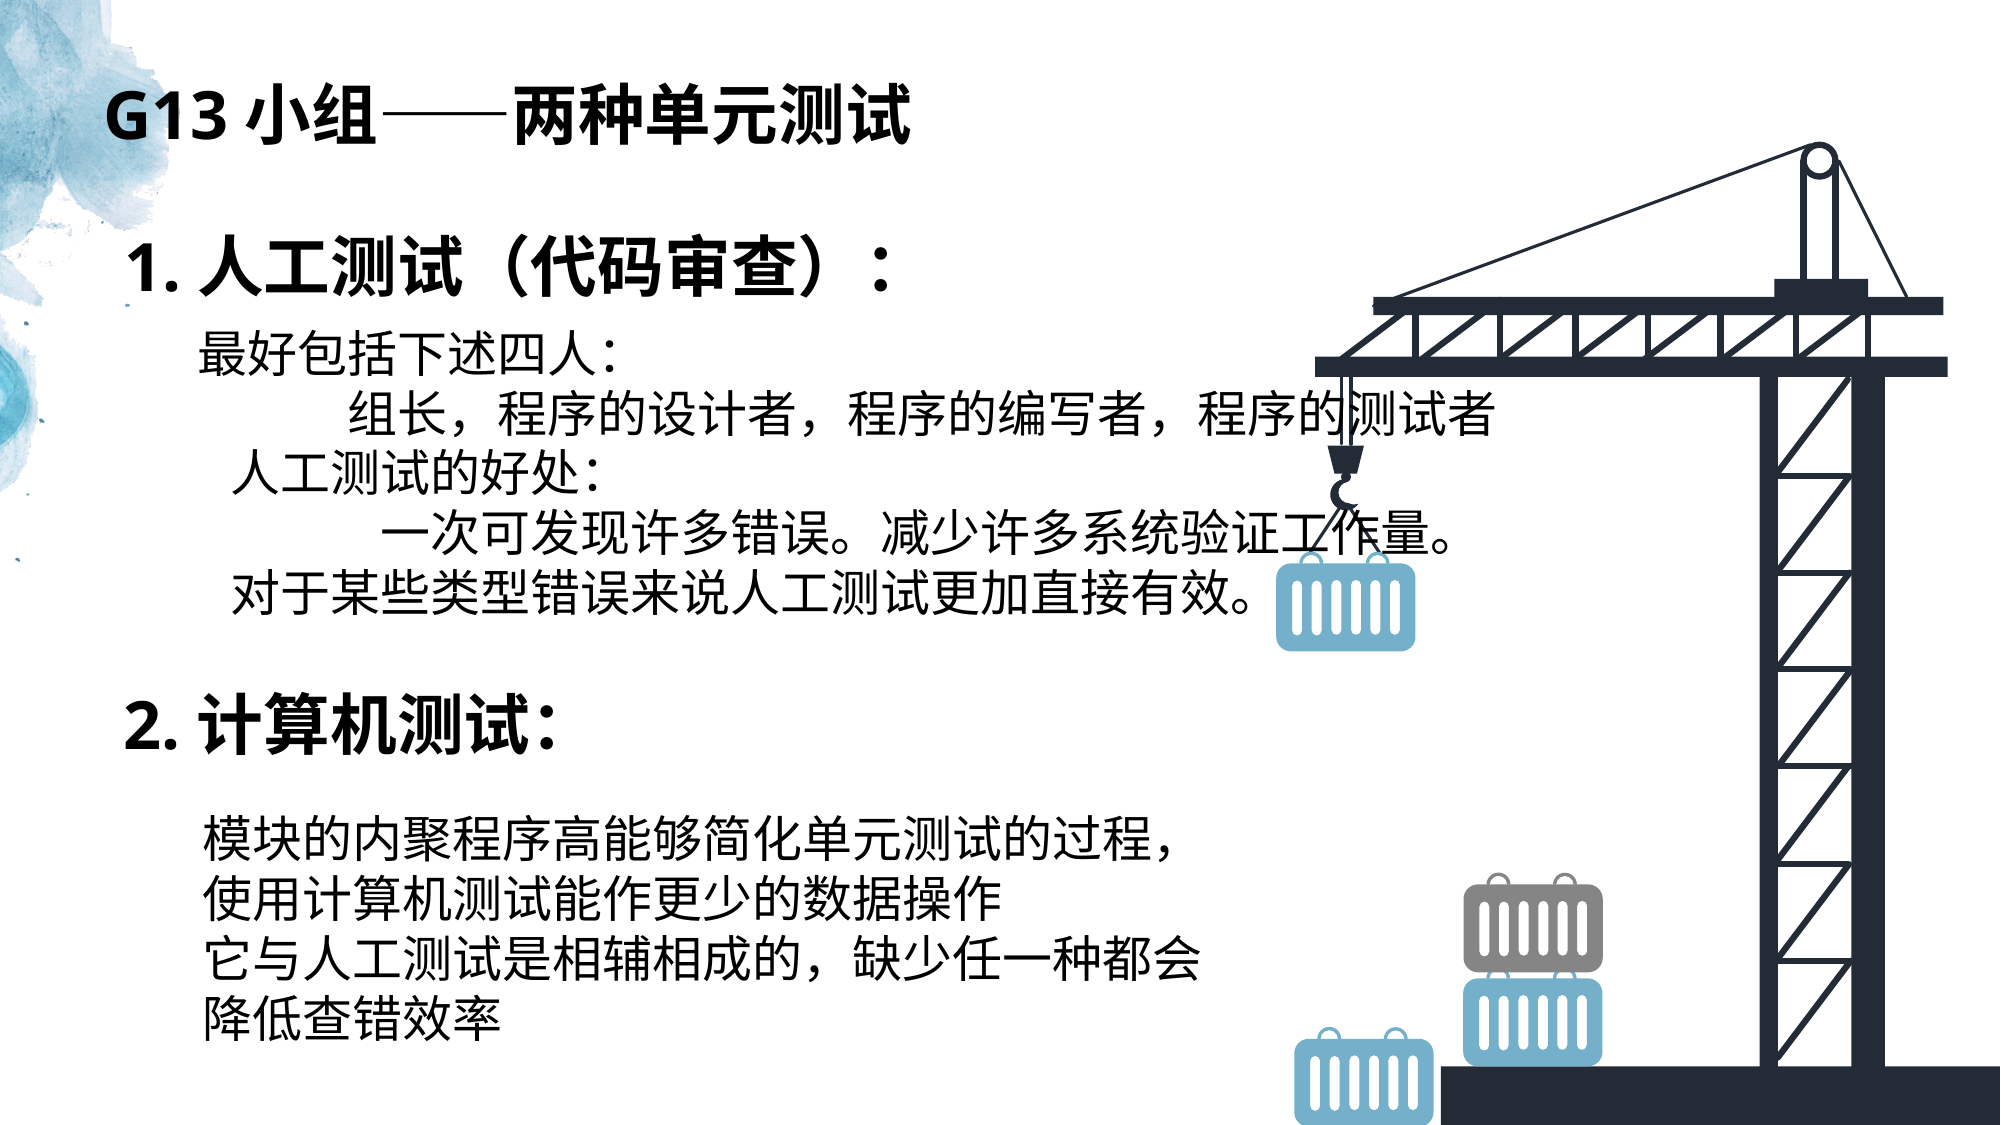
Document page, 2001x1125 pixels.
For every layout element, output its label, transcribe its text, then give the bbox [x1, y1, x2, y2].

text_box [1463, 872, 1603, 973]
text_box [1764, 876, 1861, 950]
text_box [0, 0, 945, 621]
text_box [1567, 303, 1648, 365]
text_box [1811, 144, 1836, 178]
text_box [1811, 278, 1869, 304]
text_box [1838, 160, 1907, 297]
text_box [1762, 779, 1860, 853]
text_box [1639, 301, 1721, 363]
text_box [1440, 1065, 2000, 1125]
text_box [1494, 301, 1576, 363]
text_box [1766, 681, 1864, 755]
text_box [1310, 507, 1340, 551]
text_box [1348, 506, 1380, 551]
text_box 模块的内聚程序高能够简化单元测试的过程，使用计算机测试能作更少的数据操作 它与人工测试是相辅相成的，缺少任一种都会降低查错效率 [187, 800, 1219, 1055]
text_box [1463, 973, 1603, 1067]
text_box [1334, 303, 1416, 365]
text_box [1759, 374, 1779, 1073]
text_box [1715, 303, 1796, 365]
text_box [1764, 487, 1862, 561]
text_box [1787, 305, 1869, 367]
text_box 2.计算机测试： [108, 675, 613, 771]
text_box [1512, 356, 1949, 378]
text_box 最好包括下述四人： 组长，程序的设计者，程序的编写者，程序的测试者 [945, 315, 1512, 450]
text_box [1869, 296, 1944, 316]
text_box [1419, 299, 1501, 361]
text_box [1276, 551, 1416, 652]
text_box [1762, 391, 1860, 465]
text_box 人工测试的好处： 一次可发现许多错误。减少许多系统验证工作量。 对于某些类型错误来说人工测试更加直接有效。 [215, 433, 1501, 629]
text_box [1373, 144, 1811, 306]
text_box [1764, 584, 1862, 658]
text_box [1850, 378, 1886, 1093]
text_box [1765, 972, 1863, 1046]
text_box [1294, 1026, 1434, 1125]
